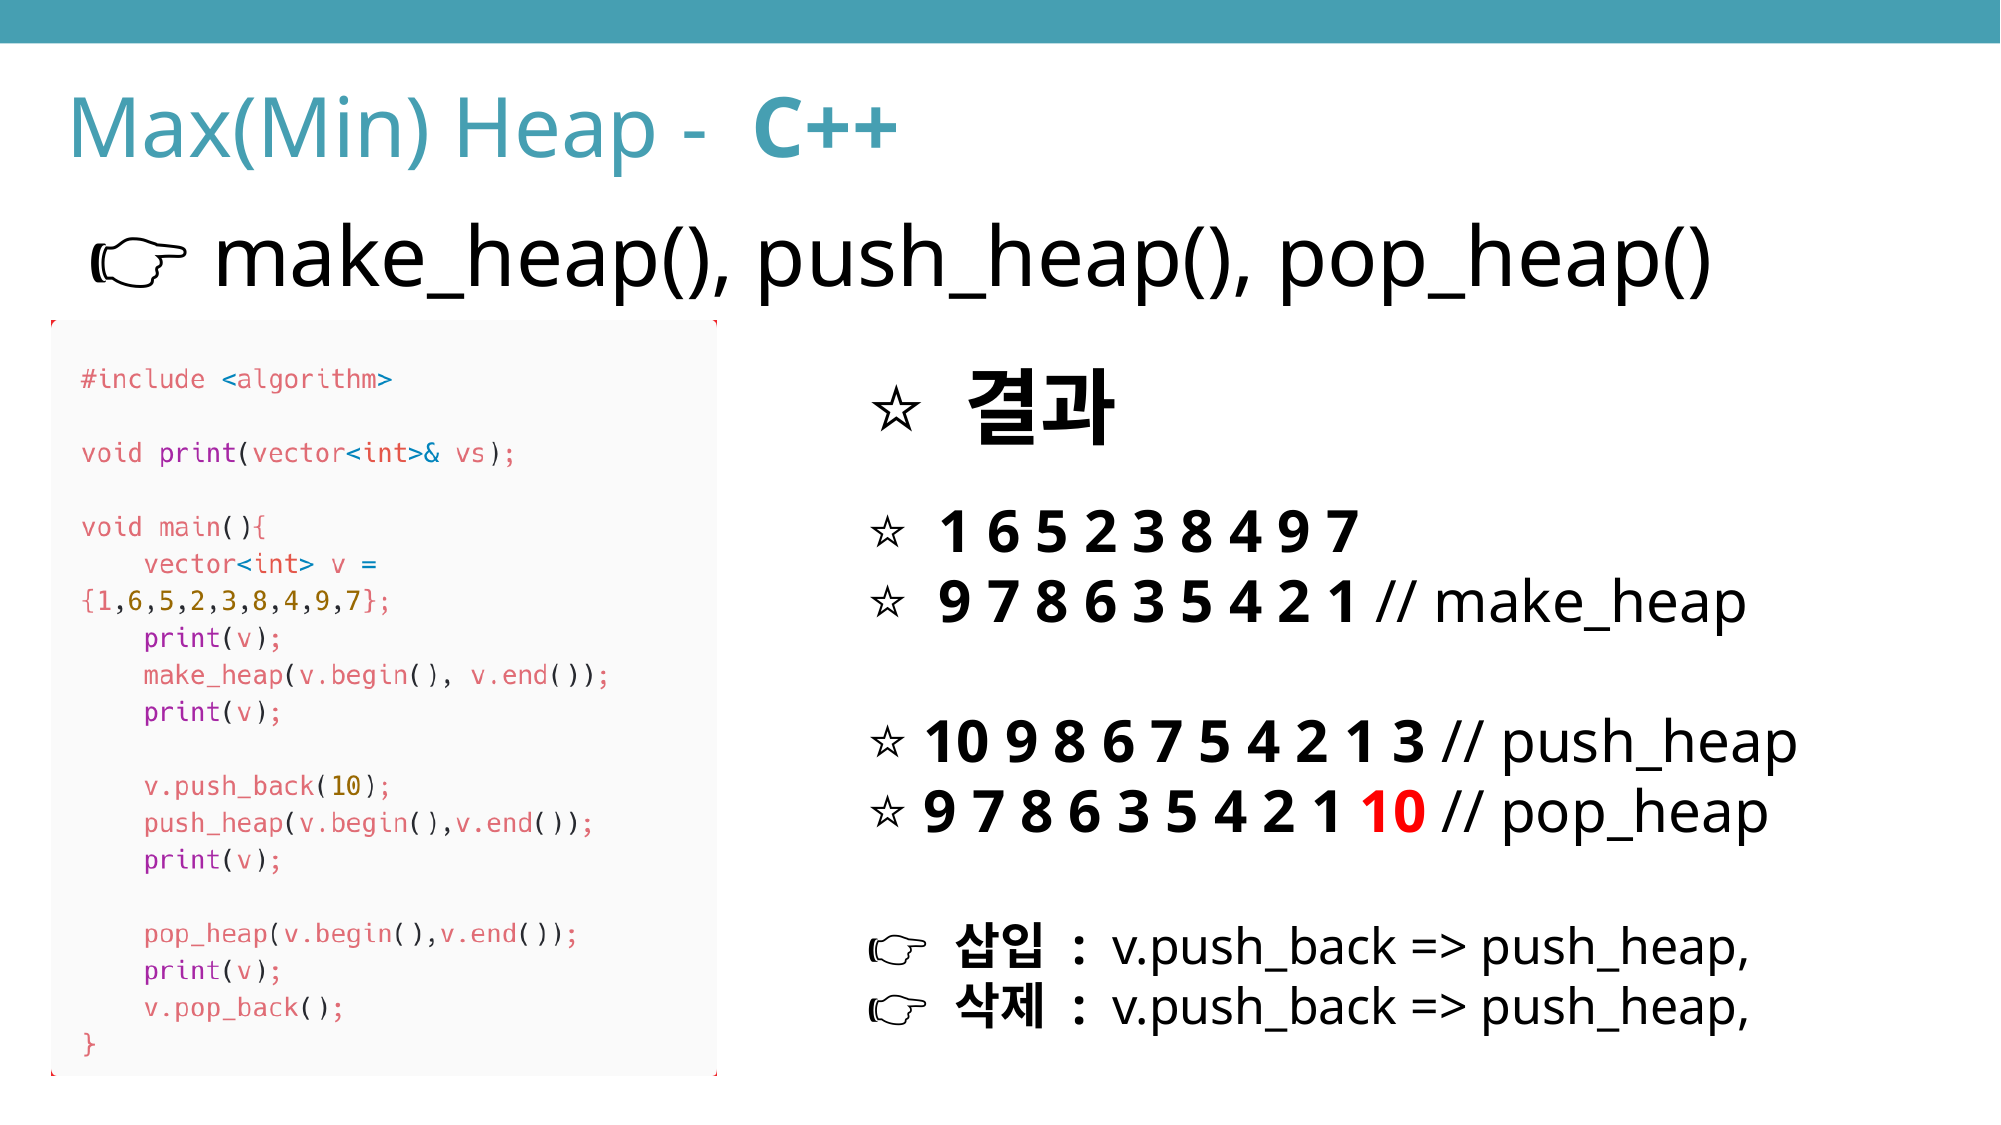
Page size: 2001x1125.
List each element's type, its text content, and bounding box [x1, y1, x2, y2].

text_box Max(Min) Heap - C++ [51, 66, 927, 182]
picture [51, 320, 717, 1076]
text_box 👉 make_heap(), push_heap(), pop_heap() [74, 195, 2000, 430]
text_box [0, 0, 2000, 44]
